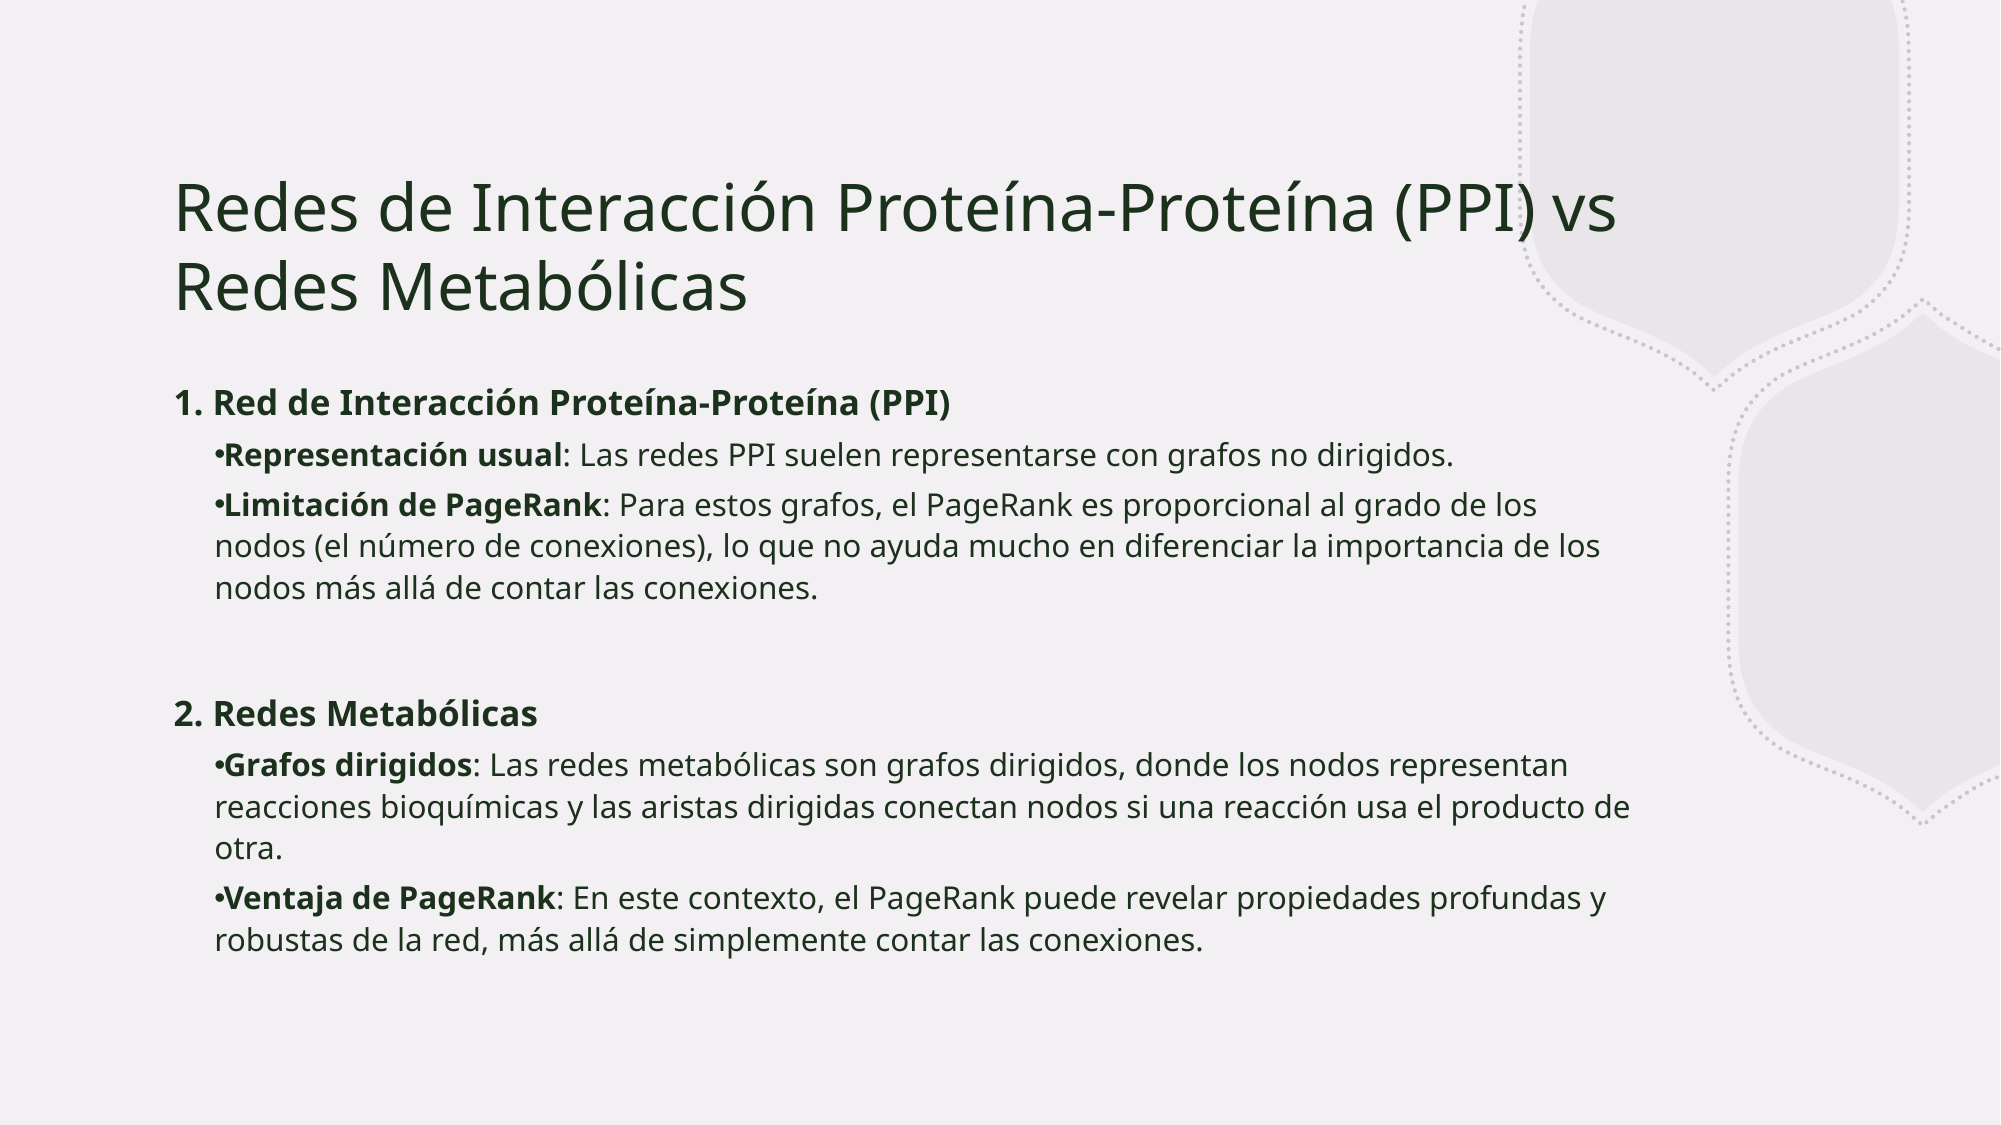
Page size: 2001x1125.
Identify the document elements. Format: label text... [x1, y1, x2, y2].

title Redes de Interacción Proteína-Proteína (PPI) vs Redes Metabólicas [158, 157, 1648, 332]
list 1. Red de Interacción Proteína-Proteína (PPI) Representación usual: Las redes PPI suelen representarse con grafos no dirigidos. Limitación de PageRank: Para estos grafos, el PageRank es proporcional al grado de los nodos (el número de conexiones), lo que no ayuda mucho en diferenciar la importancia de los nodos más allá de contar las conexiones. 2. Redes Metabólicas Grafos dirigidos: Las redes metabólicas son grafos dirigidos, donde los nodos representan reacciones bioquímicas y las aristas dirigidas conectan nodos si una reacción usa el producto de otra. Ventaja de PageRank: En este contexto, el PageRank puede revelar propiedades profundas y robustas de la red, más allá de simplemente contar las conexiones. [158, 368, 1648, 968]
